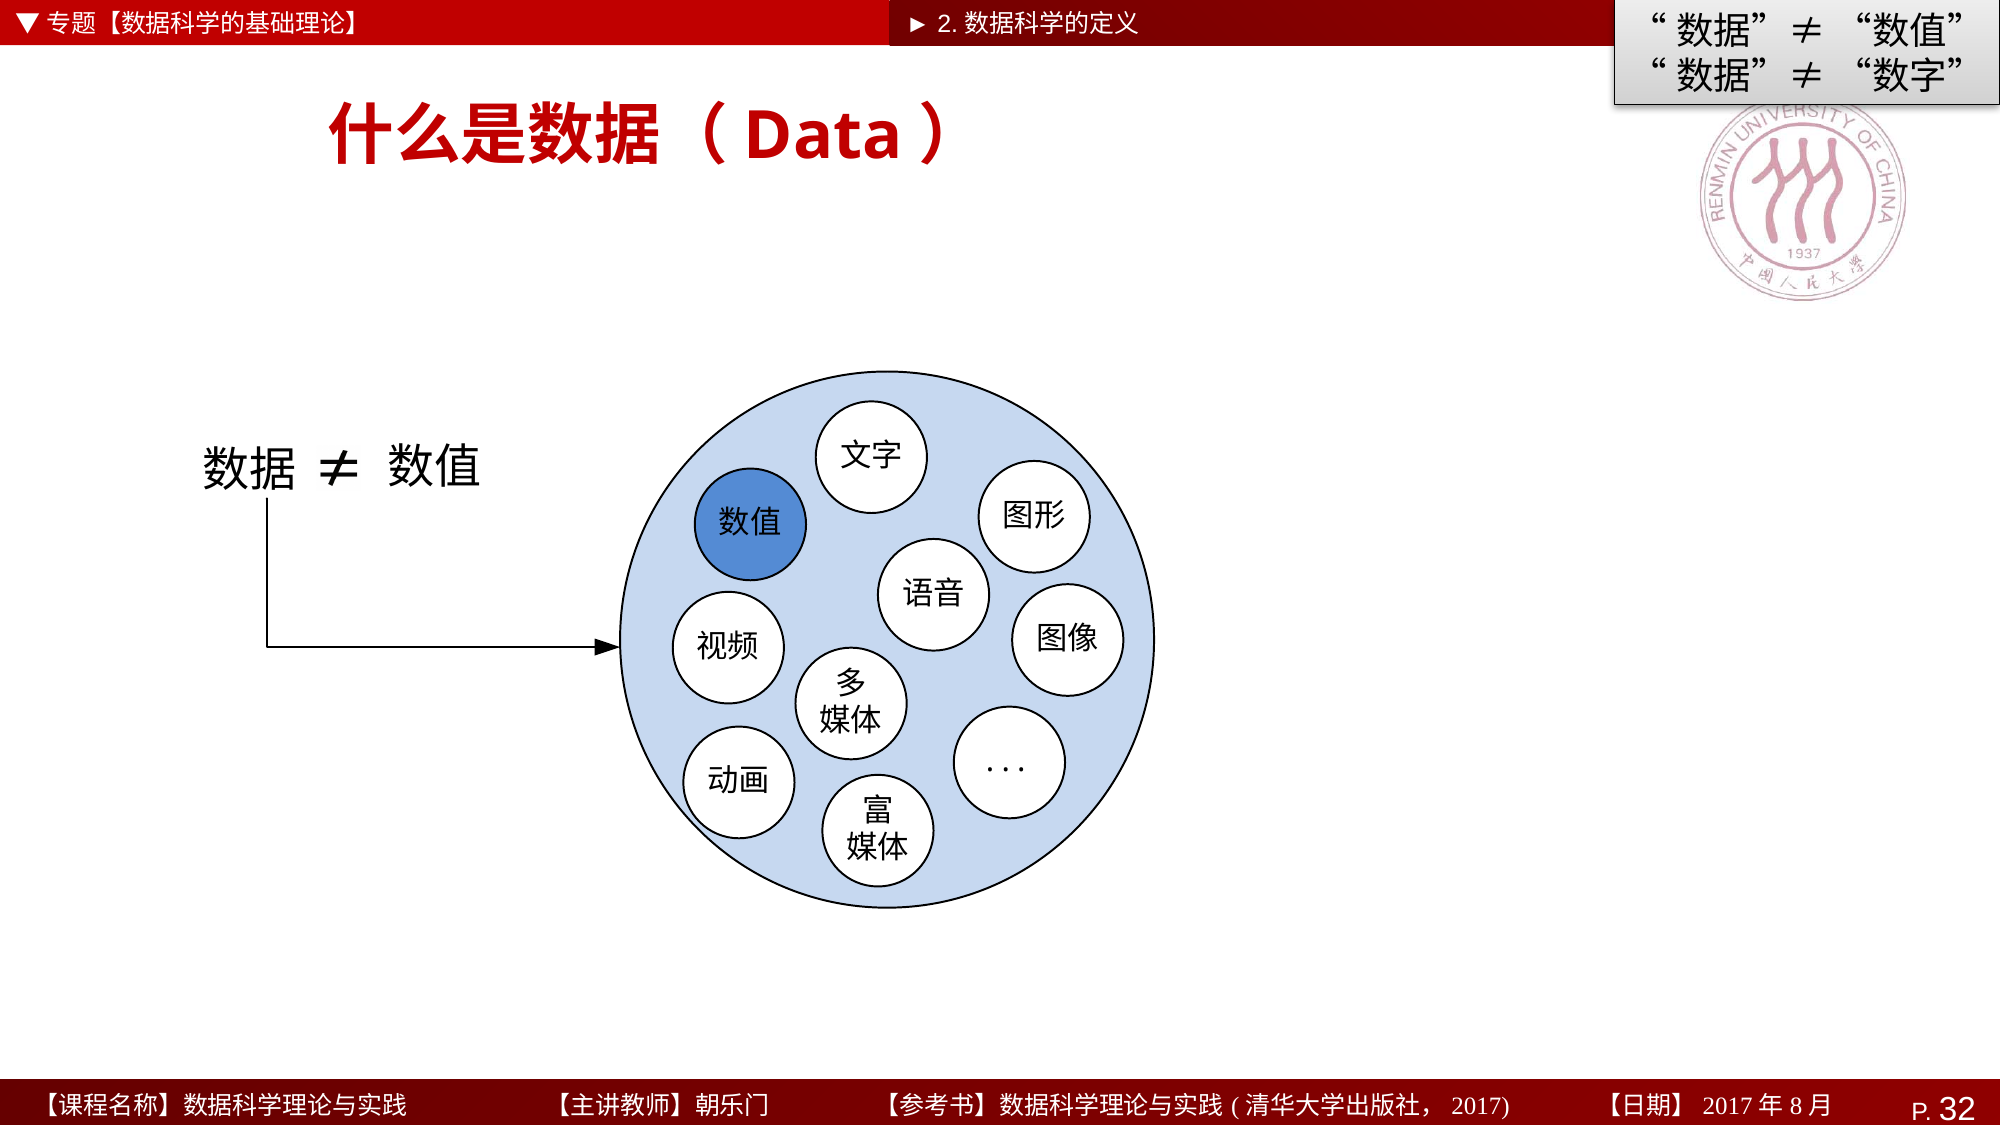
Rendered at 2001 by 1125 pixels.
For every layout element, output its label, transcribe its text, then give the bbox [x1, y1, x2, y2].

picture [1696, 105, 1910, 304]
list ▼专题【数据科学的基础理论】 [0, 0, 725, 43]
title 什么是数据（Data） [64, 64, 1249, 200]
text_box “数据”≠ “数值” “数据”≠ “数字” [1614, 0, 2000, 105]
list ► 2.数据科学的定义 [890, 0, 1249, 43]
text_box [170, 366, 1156, 911]
